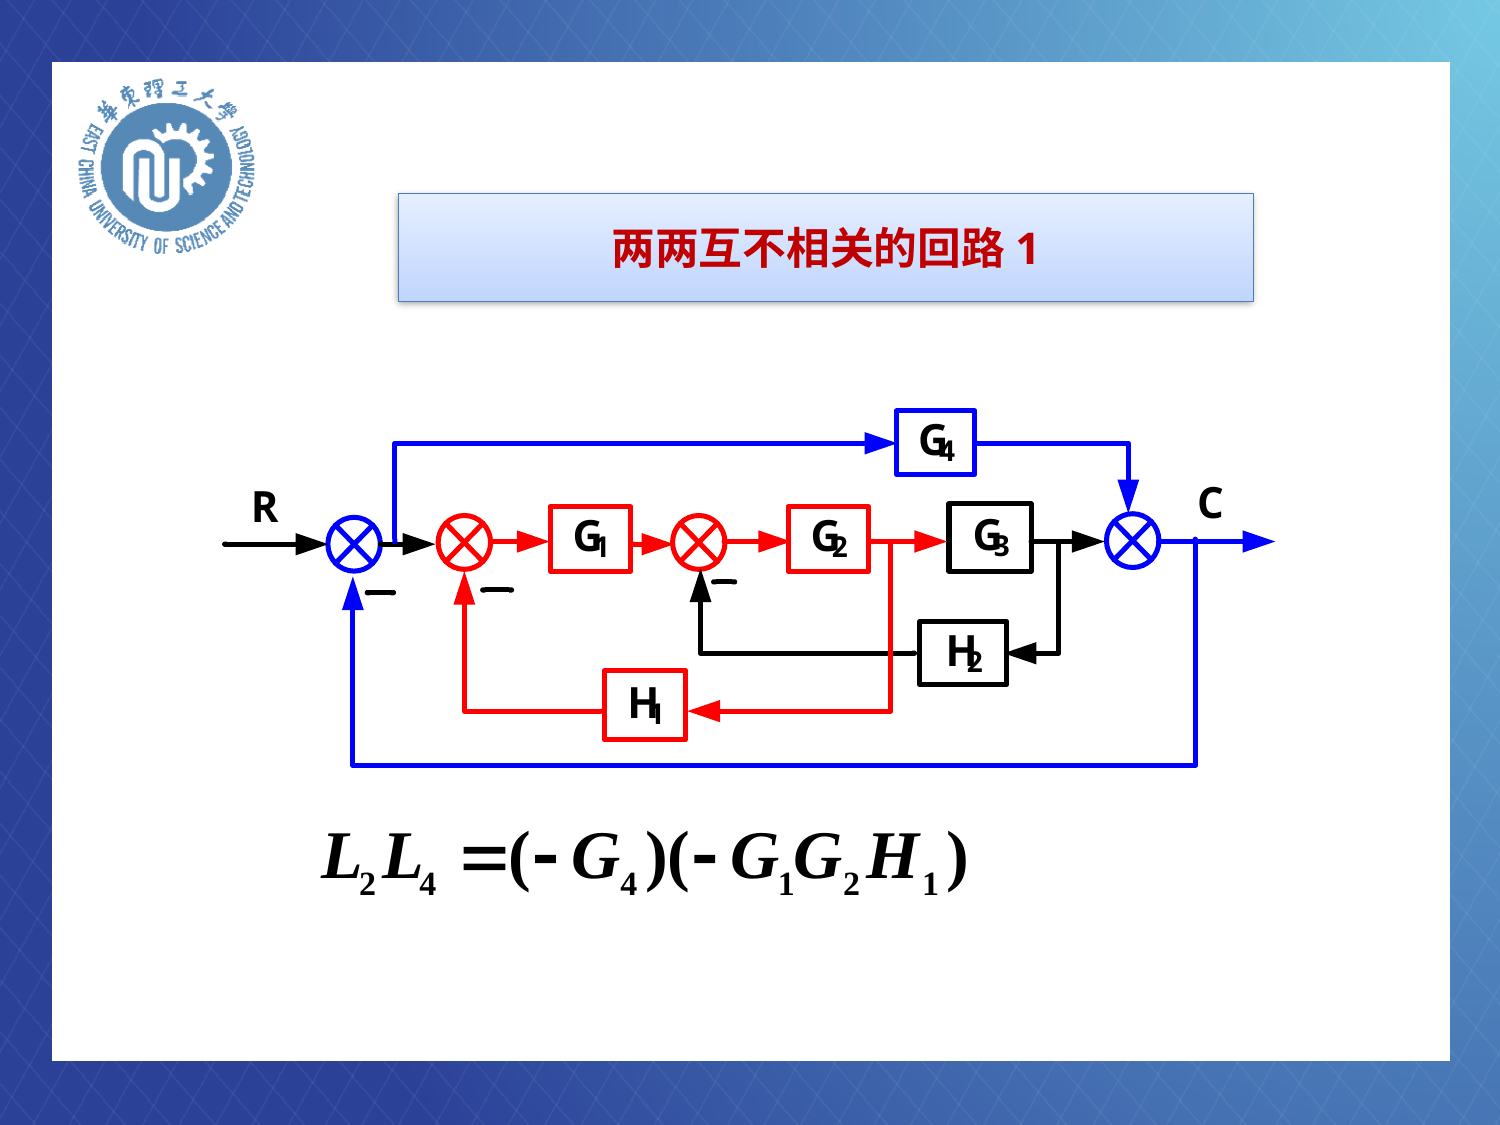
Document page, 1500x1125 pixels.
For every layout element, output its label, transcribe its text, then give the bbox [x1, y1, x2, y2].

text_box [187, 402, 1313, 804]
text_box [309, 815, 976, 909]
title 两两互不相关的回路1 [398, 193, 1254, 302]
picture [0, 0, 1500, 1125]
